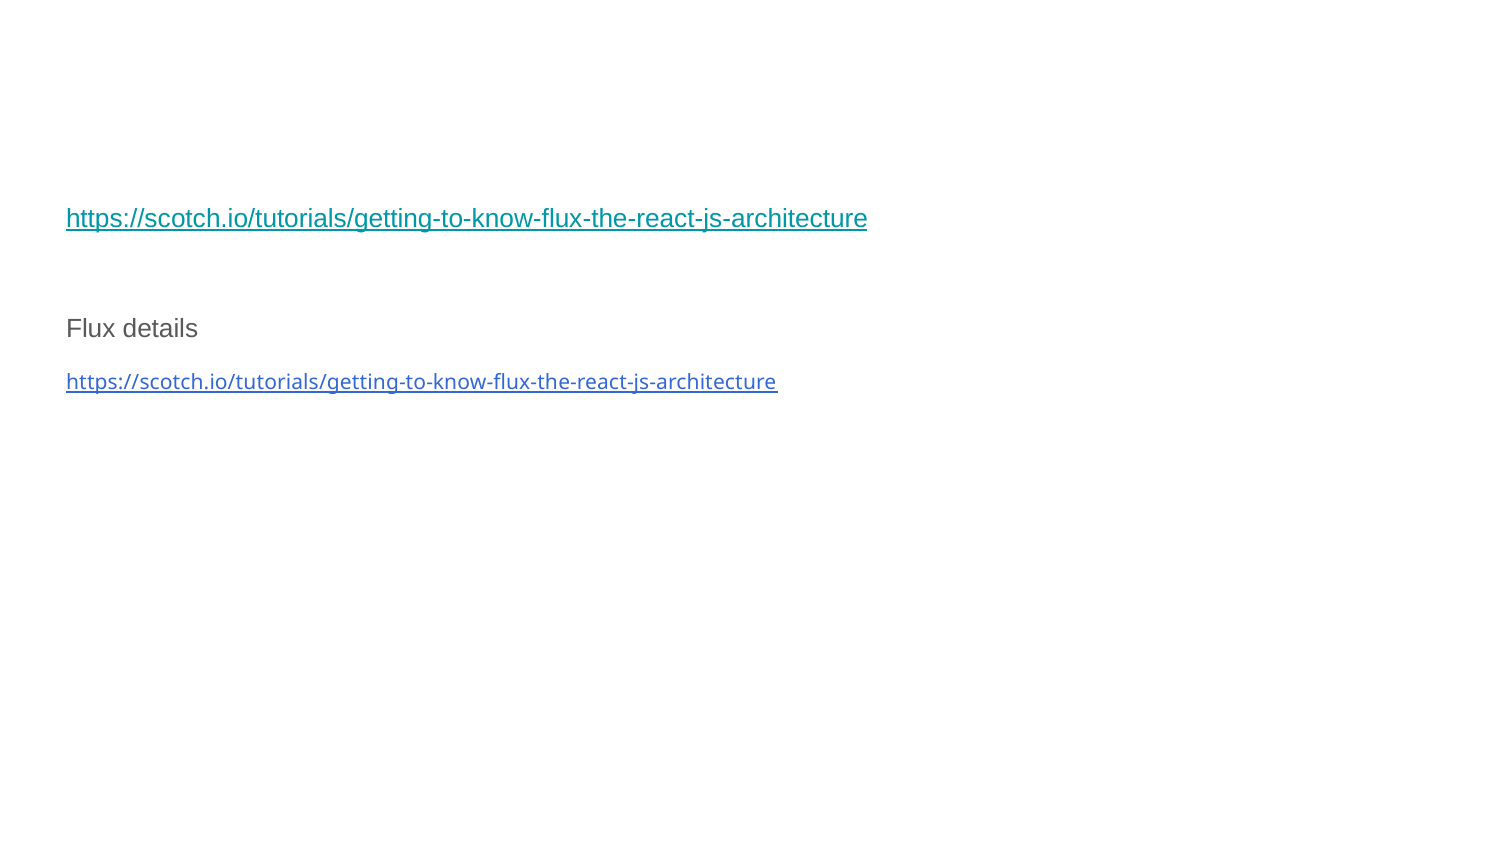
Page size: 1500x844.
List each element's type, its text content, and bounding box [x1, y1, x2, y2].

list https://scotch.io/tutorials/getting-to-know-flux-the-react-js-architecture Flux details https://scotch.io/tutorials/getting-to-know-flux-the-react-js-architecture [51, 189, 1449, 750]
